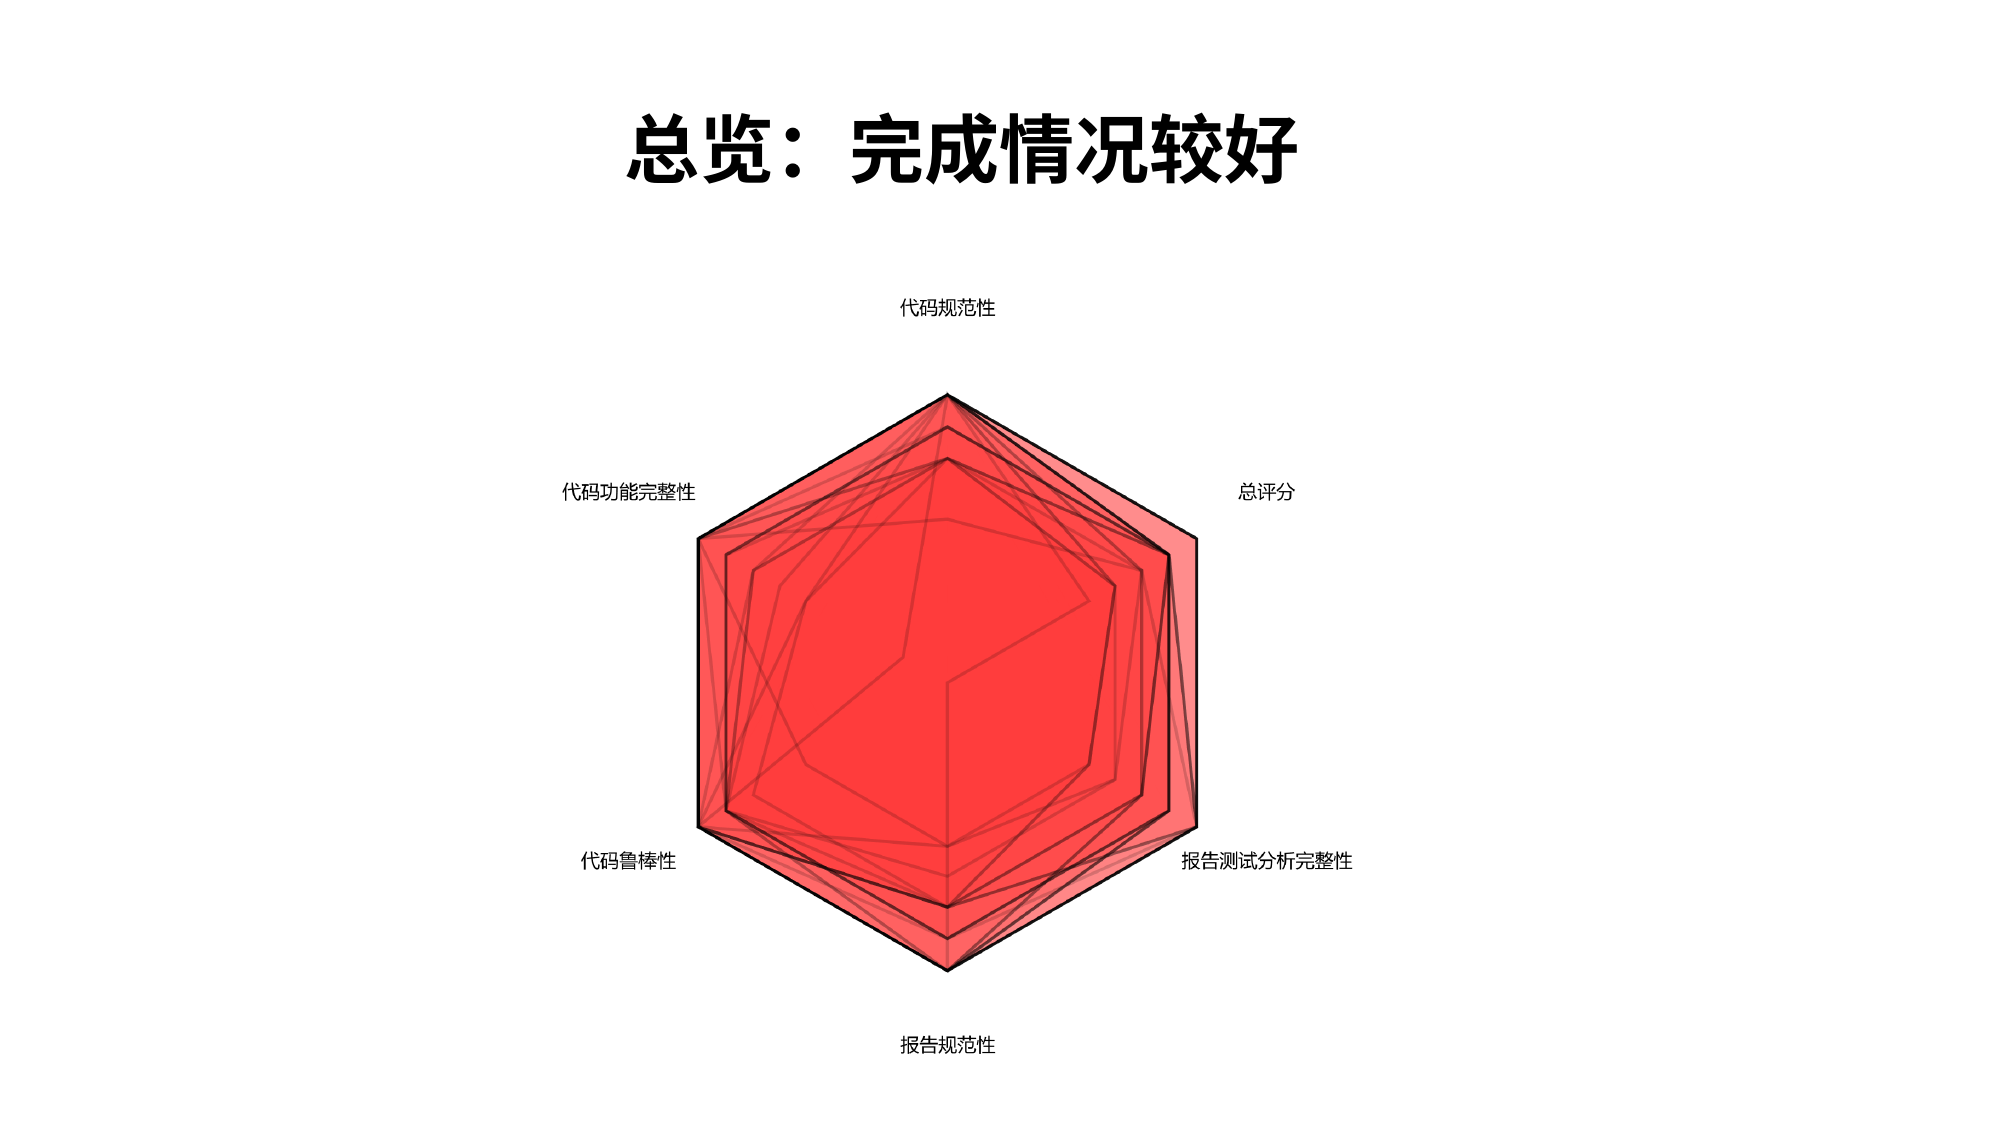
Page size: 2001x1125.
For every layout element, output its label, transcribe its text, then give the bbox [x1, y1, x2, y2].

title 总览：完成情况较好 [609, 44, 1356, 262]
picture [539, 280, 1377, 1066]
